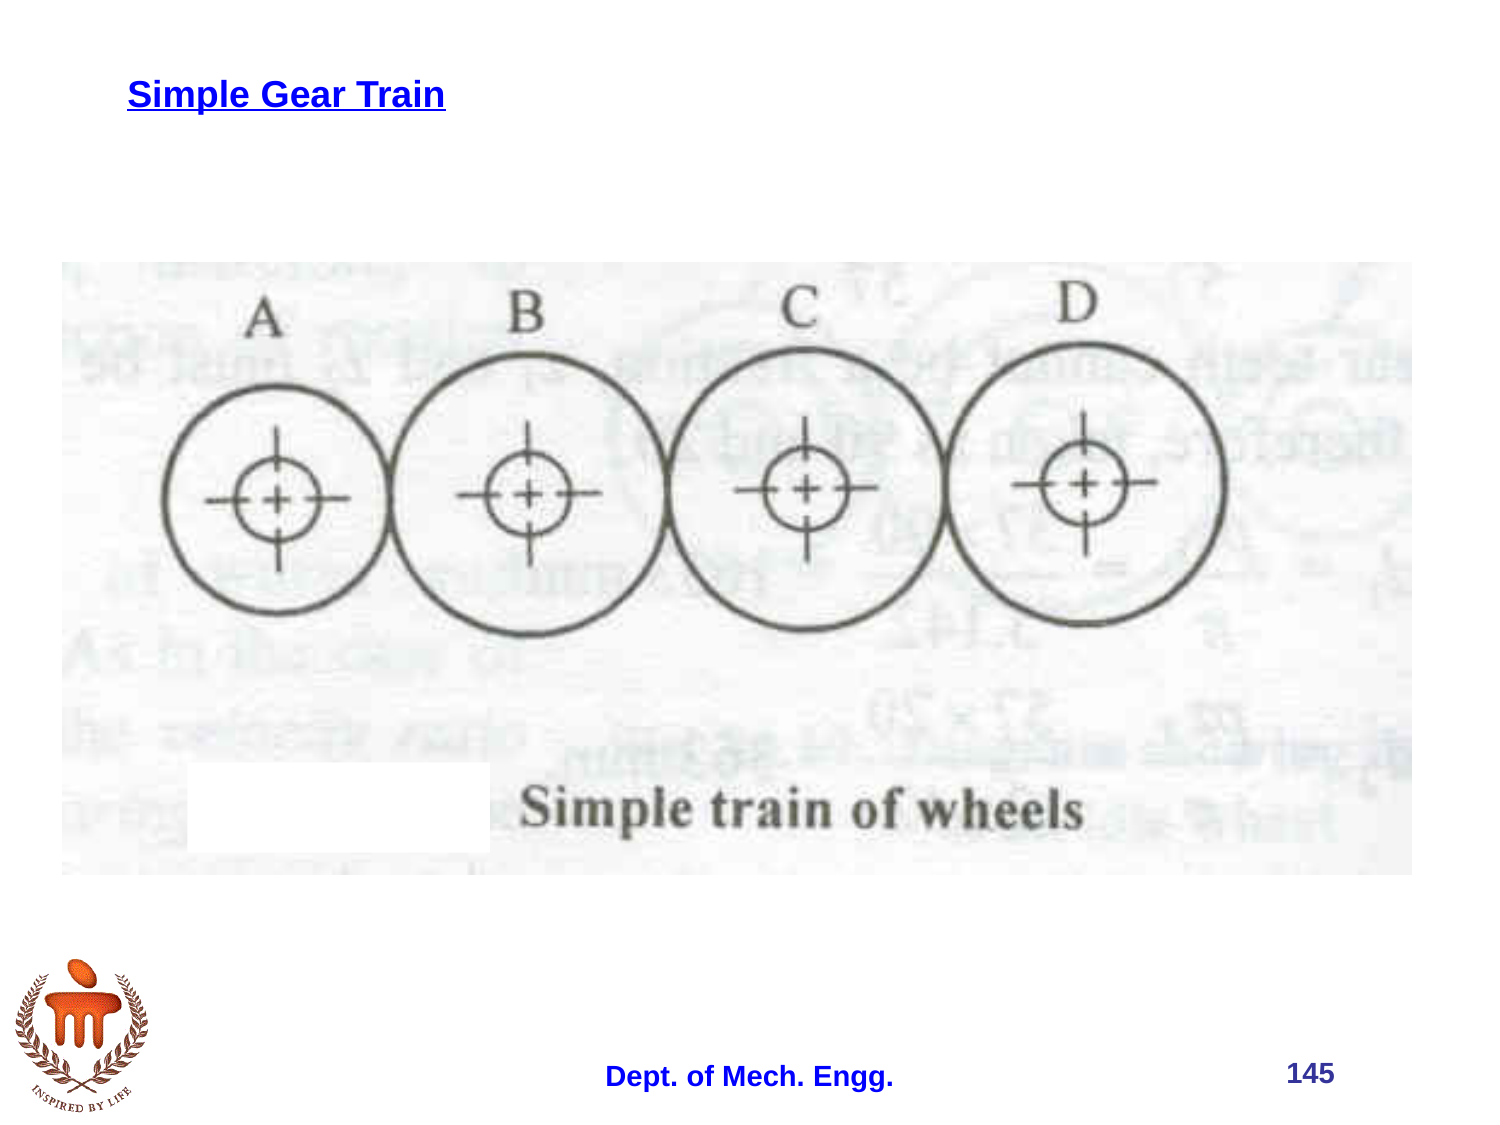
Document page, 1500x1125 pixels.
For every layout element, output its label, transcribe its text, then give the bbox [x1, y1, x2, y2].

picture [0, 952, 157, 1118]
footer Dept. of Mech. Engg. [512, 1049, 988, 1103]
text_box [62, 262, 1413, 875]
slide_number 145 [999, 1046, 1351, 1125]
text_box Simple Gear Train [112, 62, 1125, 123]
